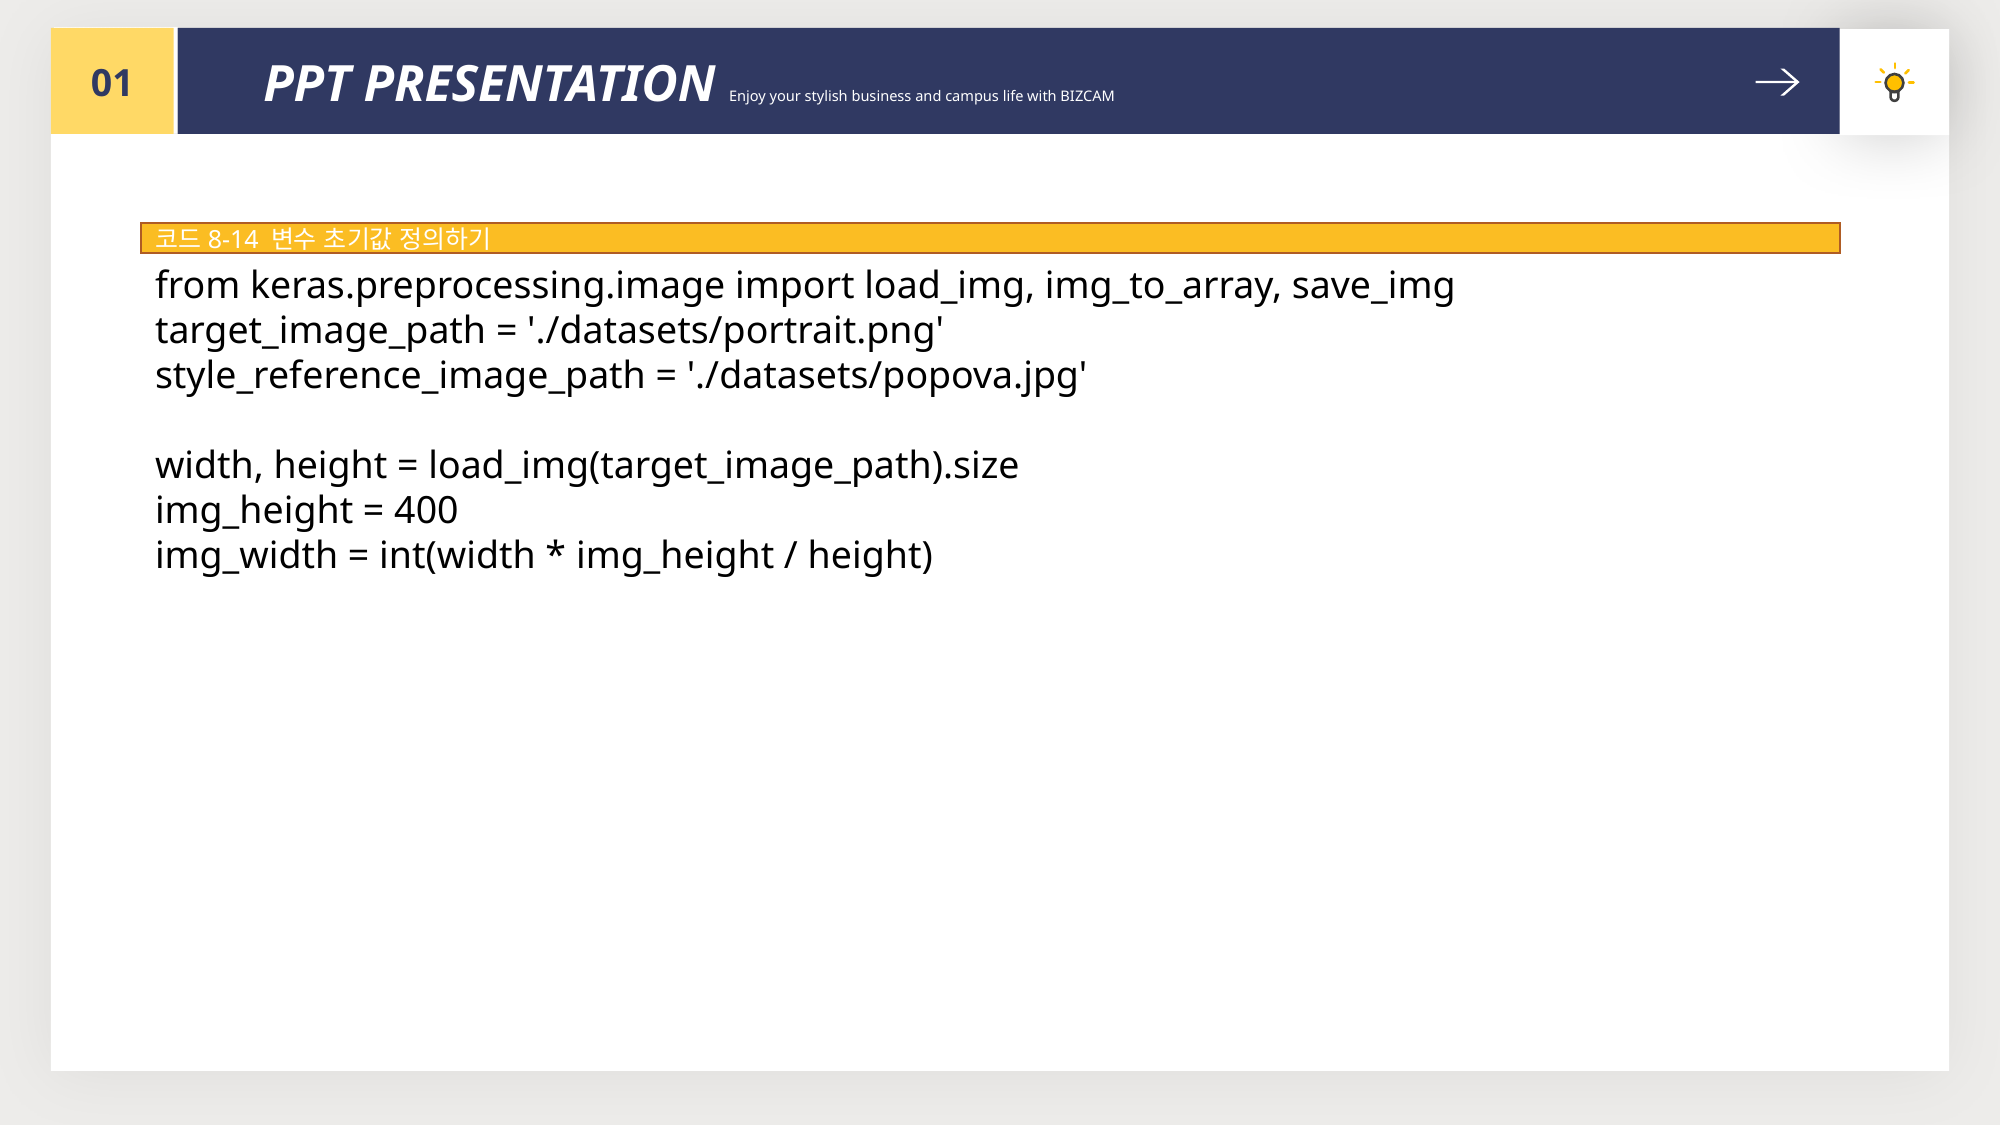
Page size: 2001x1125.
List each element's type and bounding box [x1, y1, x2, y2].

text_box [50, 27, 1950, 1071]
